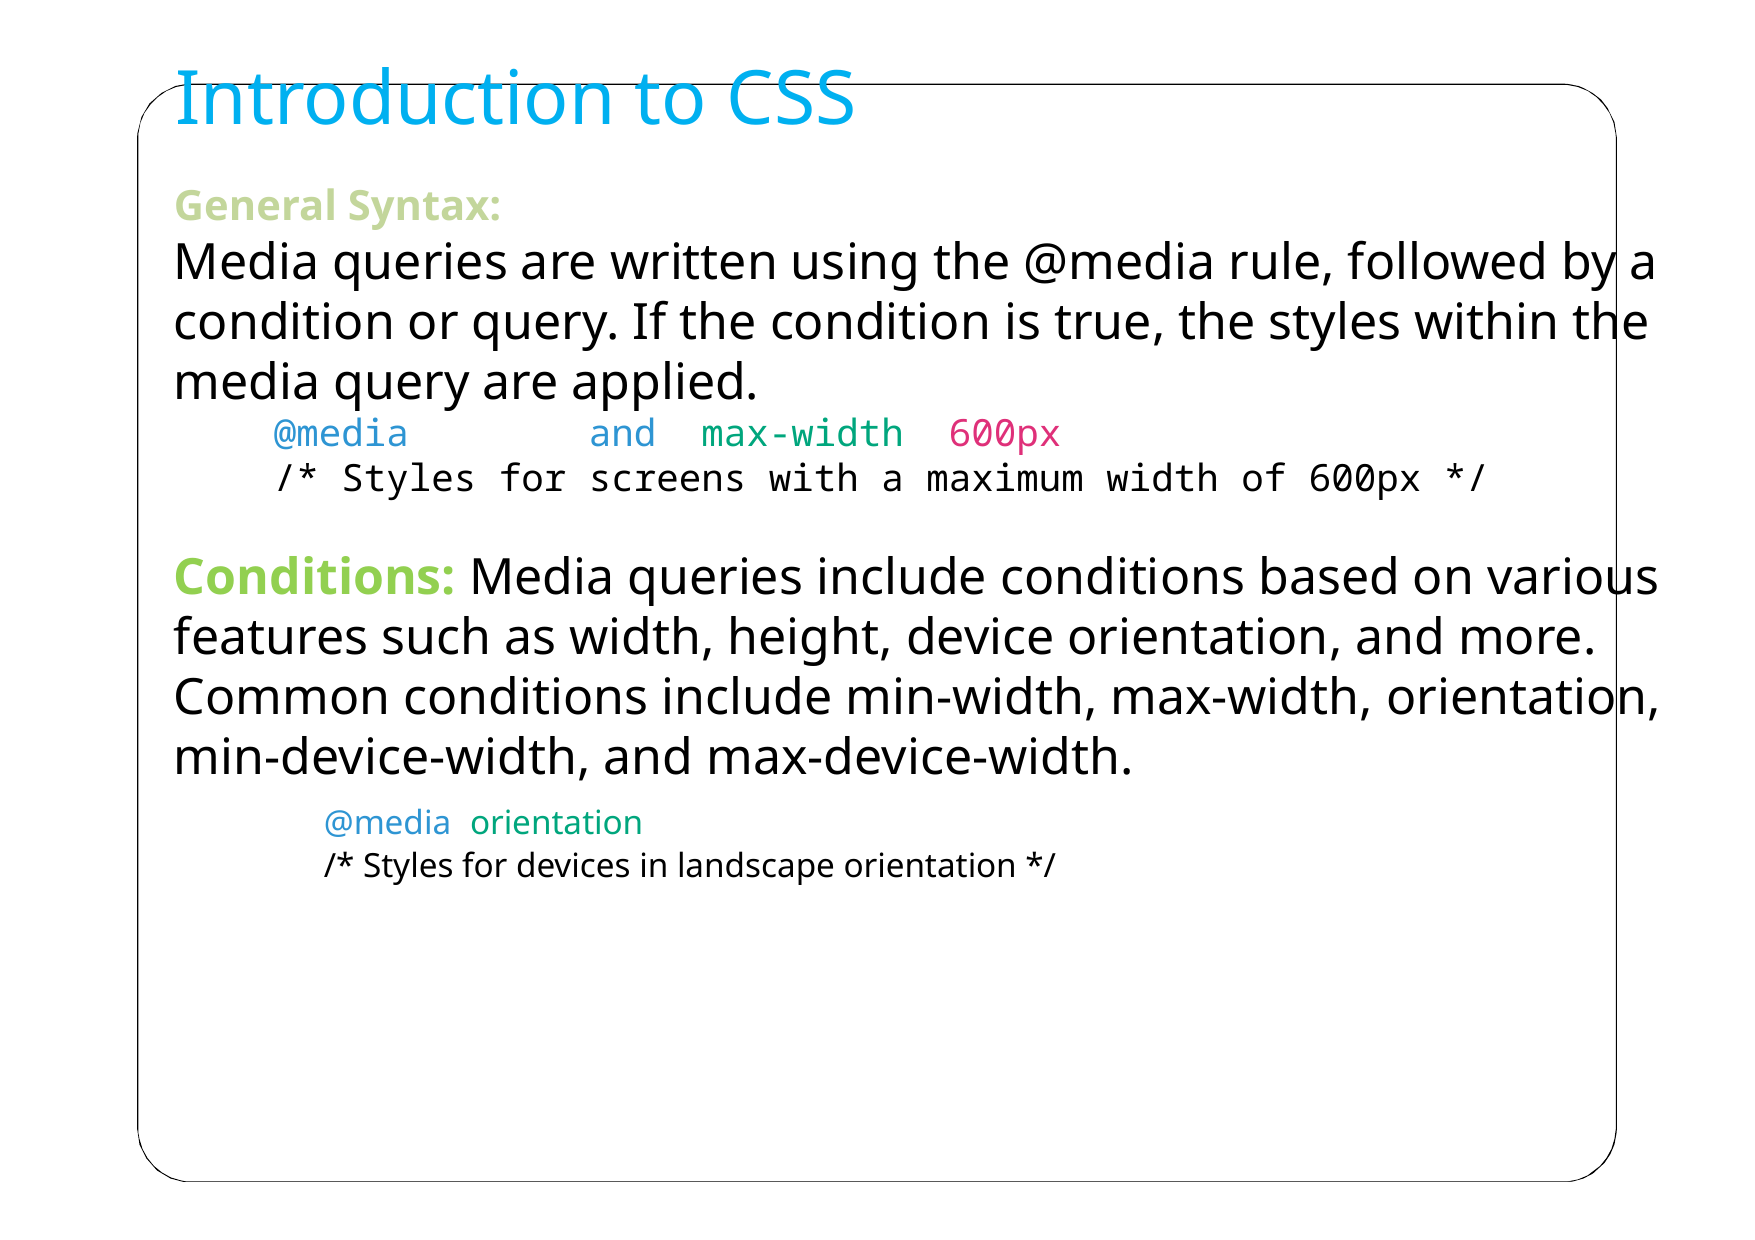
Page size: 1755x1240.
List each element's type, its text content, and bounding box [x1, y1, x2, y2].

list General Syntax: Media queries are written using the @media rule, followed by a condition or query. If the condition is true, the styles within the media query are applied. @media screen and (max-width: 600px) { /* Styles for screens with a maximum width of 600px */ } Conditions: Media queries include conditions based on various features such as width, height, device orientation, and more. Common conditions include min-width, max-width, orientation, min-device-width, and max-device-width. @media (orientation: landscape) { /* Styles for devices in landscape orientation */ } [173, 179, 1731, 1240]
title Introduction to CSS [175, 49, 1667, 141]
